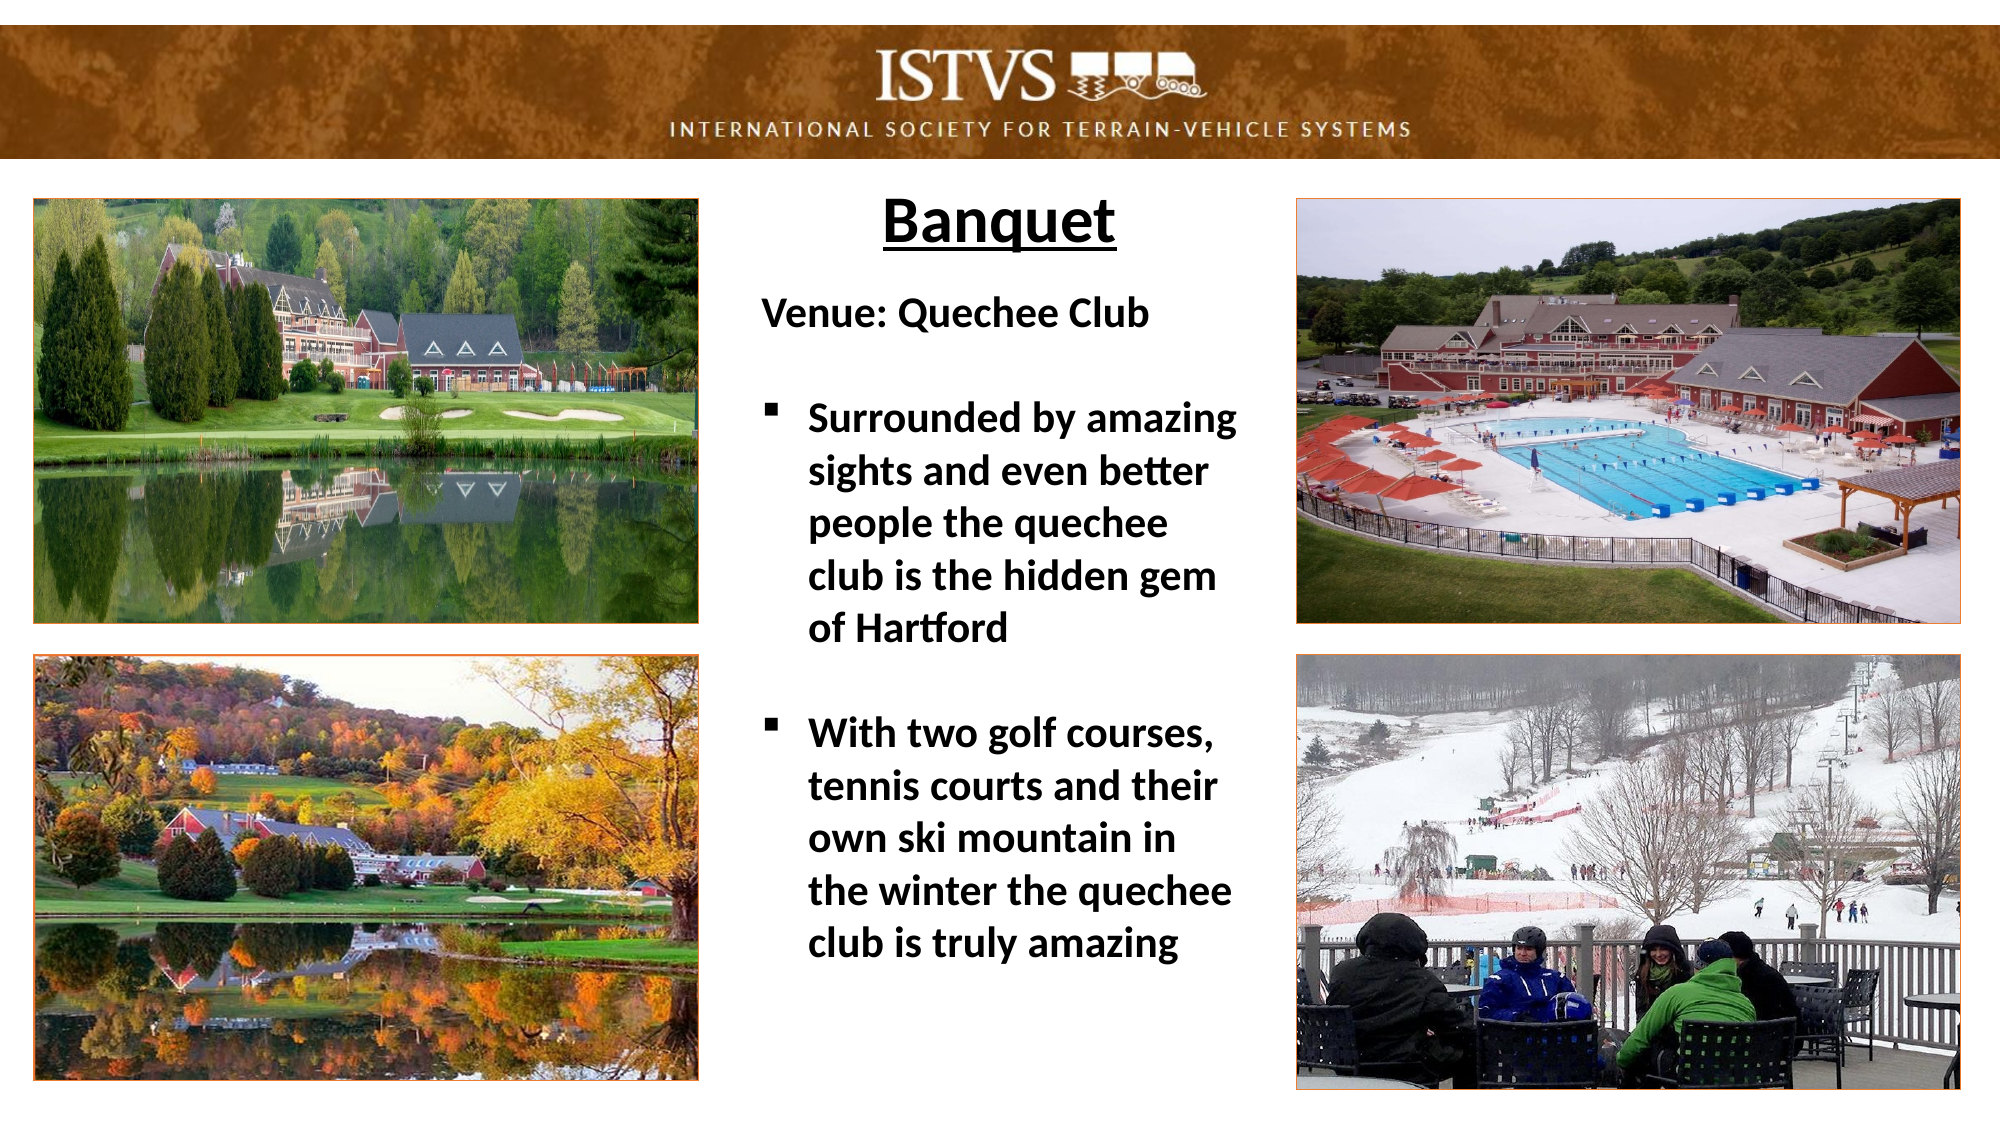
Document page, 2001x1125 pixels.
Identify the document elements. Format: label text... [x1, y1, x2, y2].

picture [0, 25, 2000, 160]
text_box Venue: Quechee Club Surrounded by amazing sights and even better people the quechee club is the hidden gem of Hartford With two golf courses, tennis courts and their own ski mountain in the winter the quechee club is truly amazing [746, 276, 1259, 974]
picture [1296, 198, 1961, 624]
text_box Banquet [703, 168, 1297, 264]
picture [33, 654, 699, 1081]
picture [1296, 654, 1961, 1090]
picture [33, 198, 699, 624]
